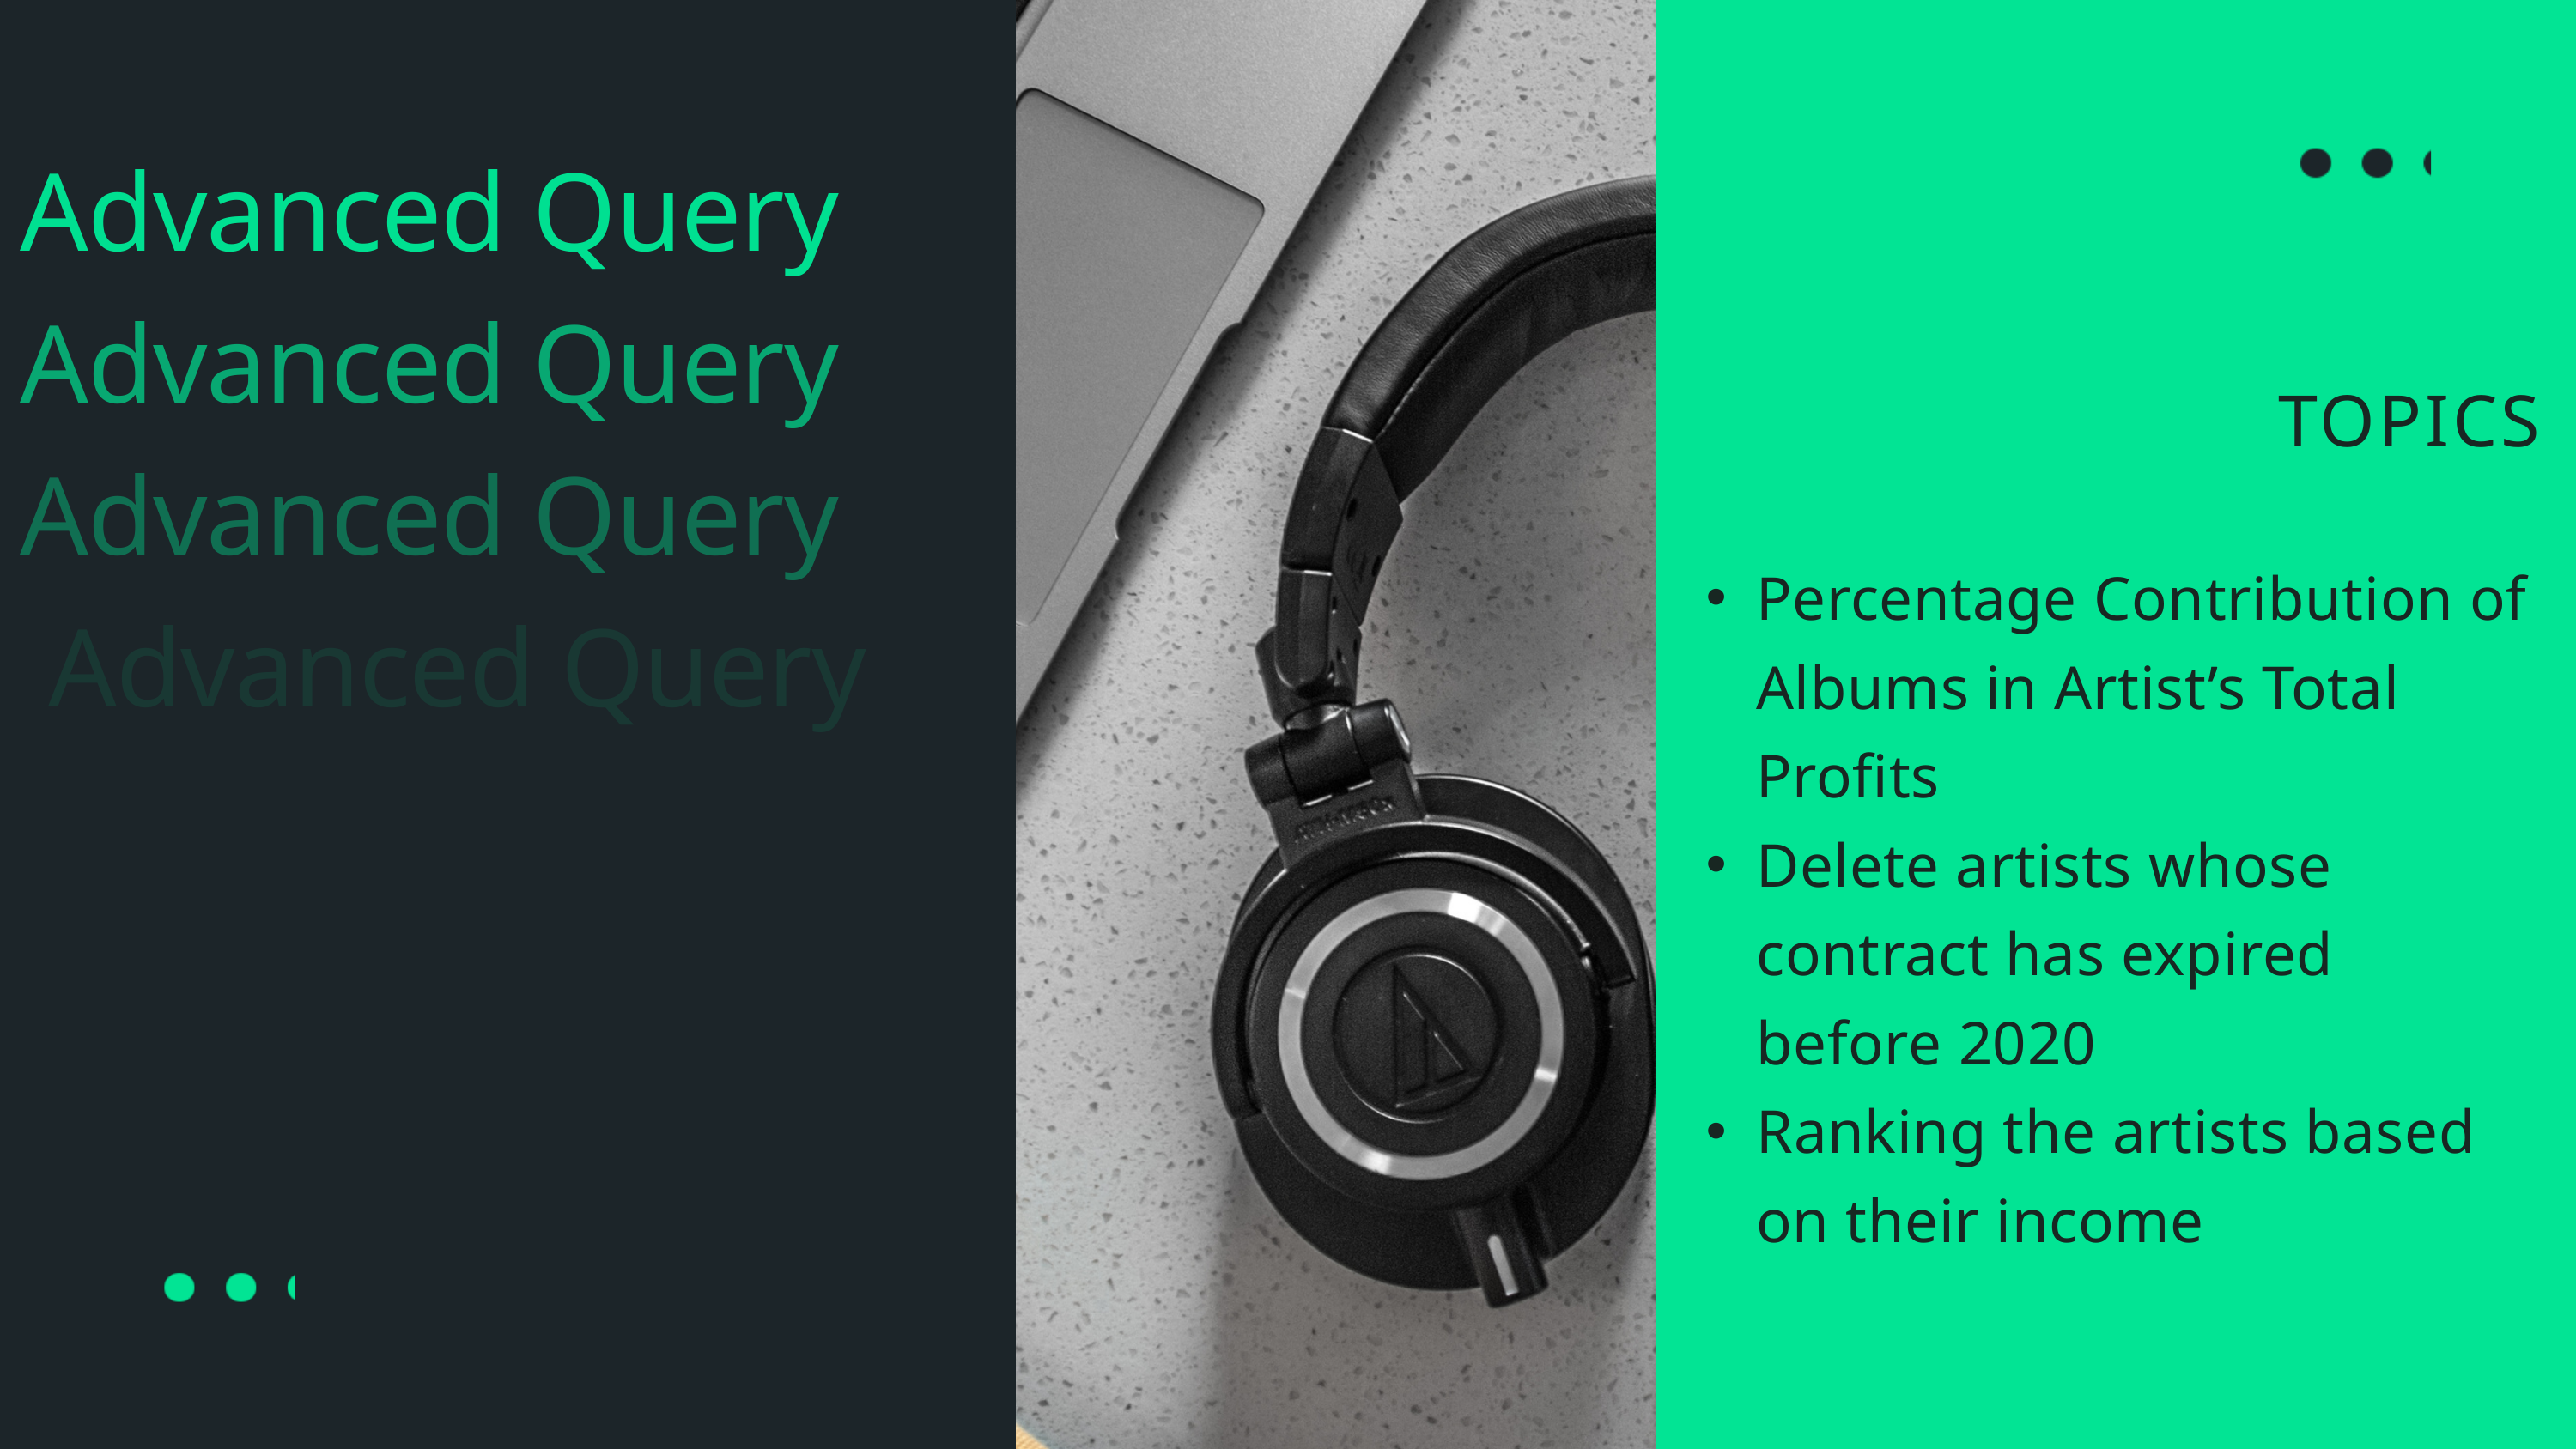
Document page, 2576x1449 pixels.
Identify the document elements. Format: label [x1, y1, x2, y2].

text_box [20, 144, 1017, 731]
text_box [2281, 144, 2432, 179]
text_box [0, 0, 1016, 1449]
text_box [144, 1269, 295, 1304]
text_box [1016, 0, 1656, 1449]
text_box [1655, 375, 2541, 1244]
